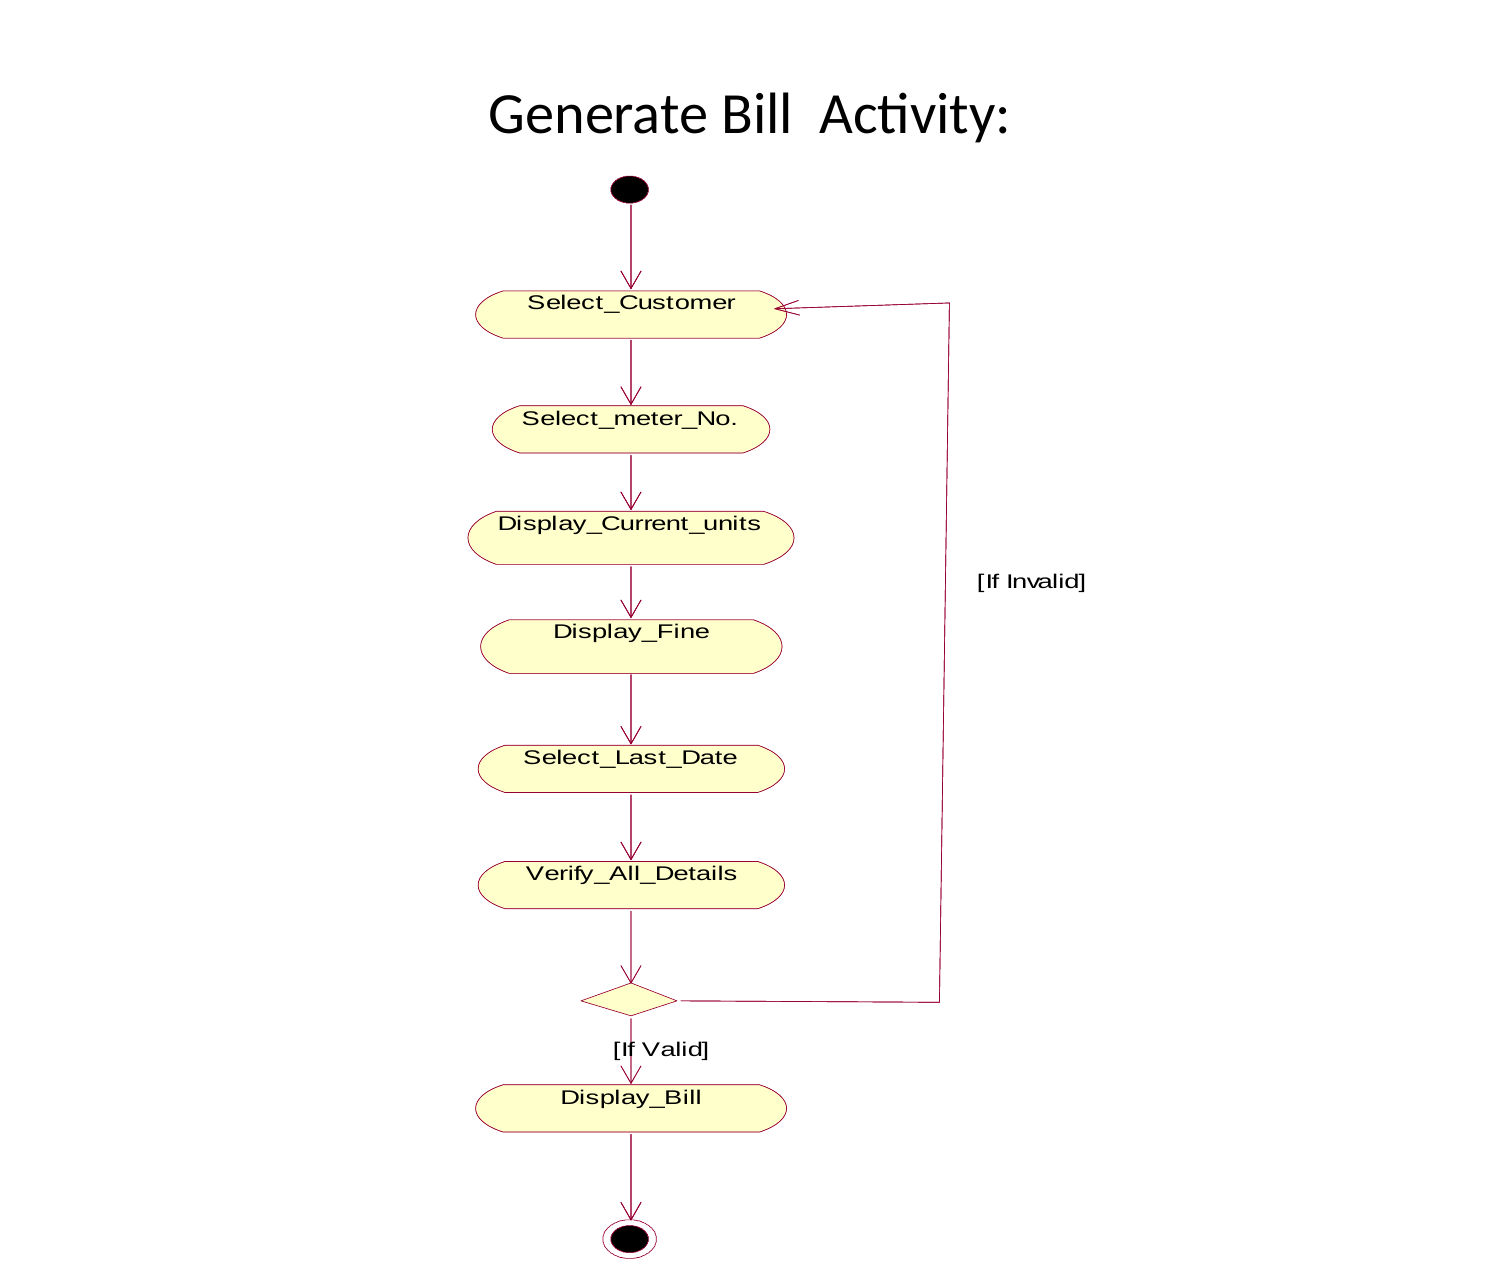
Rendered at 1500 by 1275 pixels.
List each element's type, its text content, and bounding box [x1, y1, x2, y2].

picture [426, 90, 1124, 1275]
title Generate Bill Activity: [75, 51, 1425, 170]
